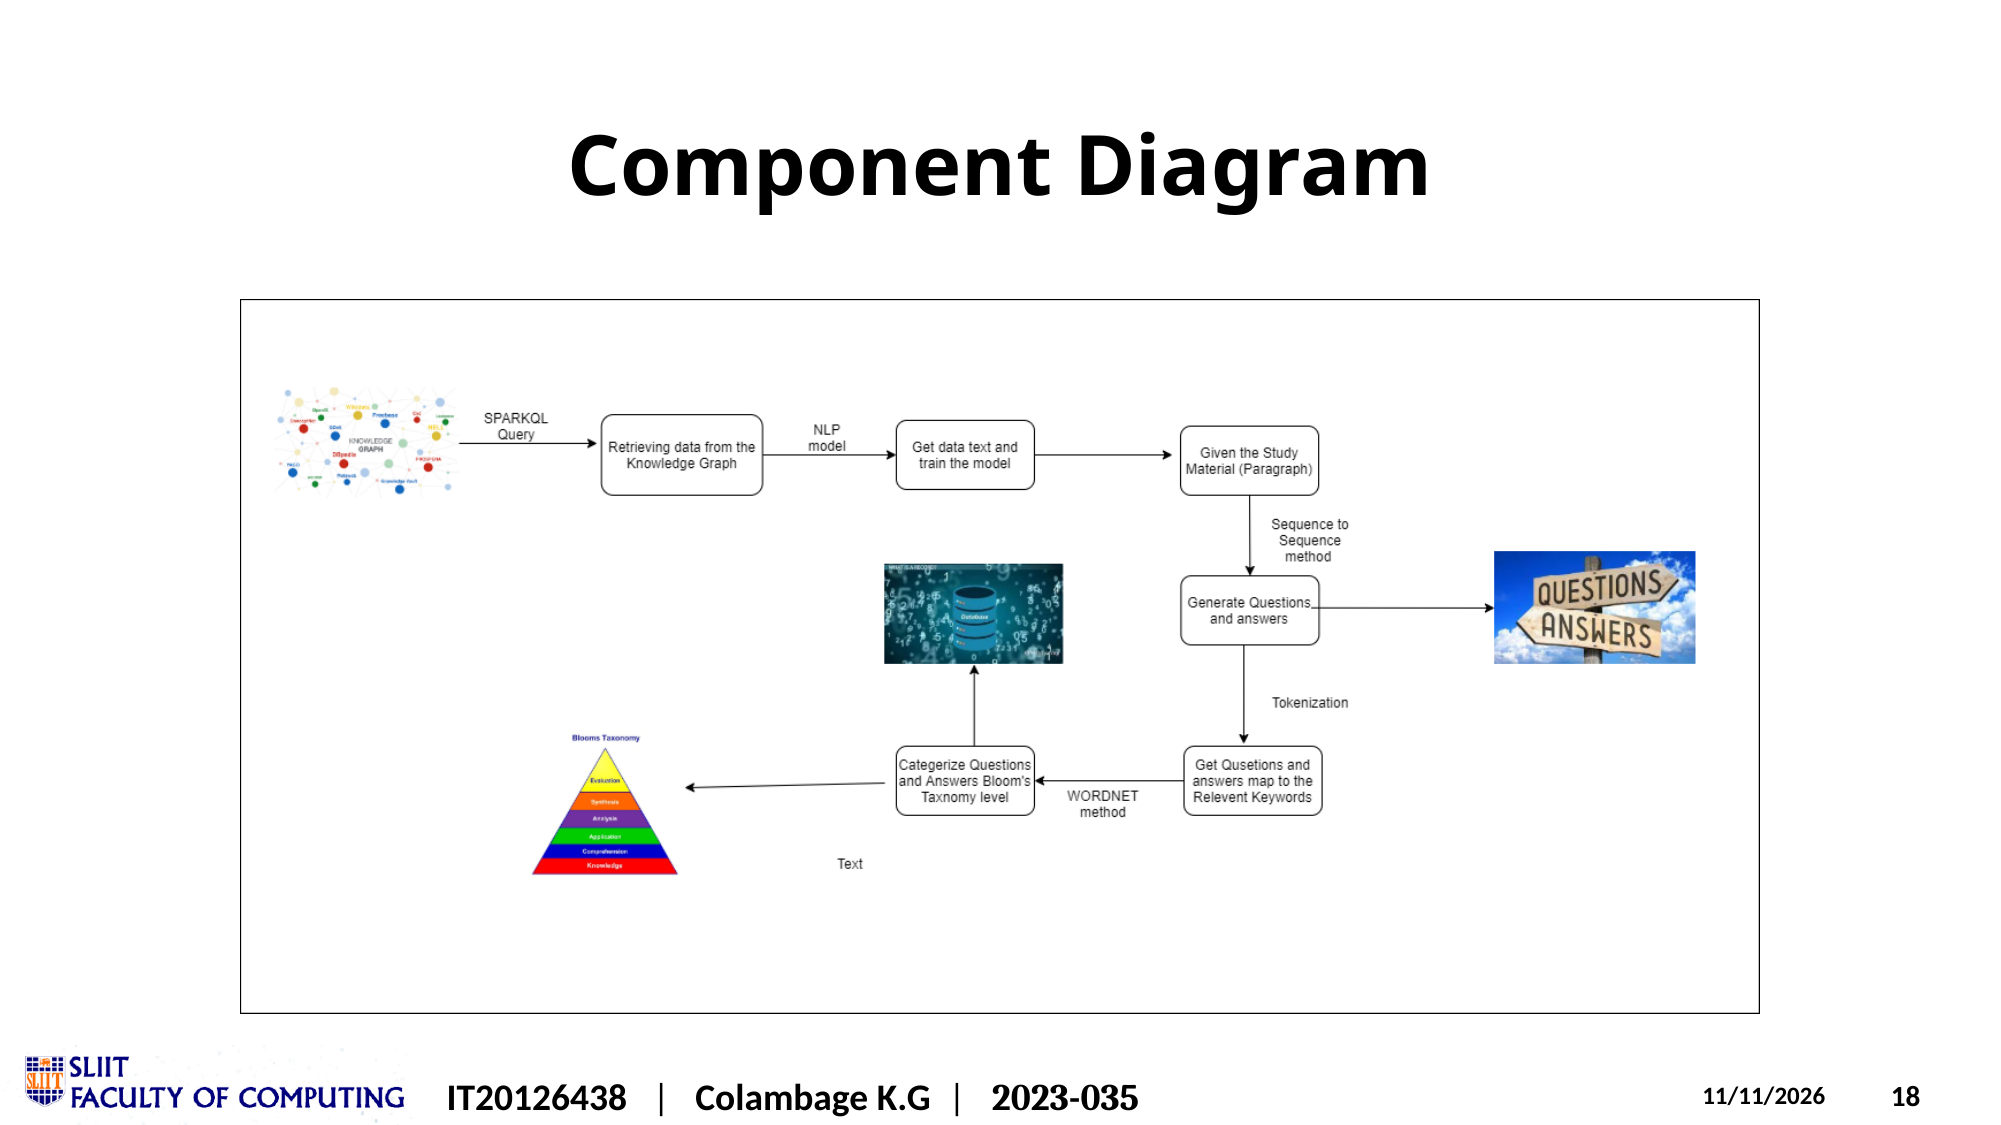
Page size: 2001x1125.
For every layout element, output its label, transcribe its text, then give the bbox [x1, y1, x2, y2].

text_box IT20126438 | Colambage K.G | 22023-035 [431, 1064, 1551, 1125]
title Component Diagram [137, 59, 1863, 278]
picture [0, 1045, 413, 1125]
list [240, 299, 1760, 1014]
